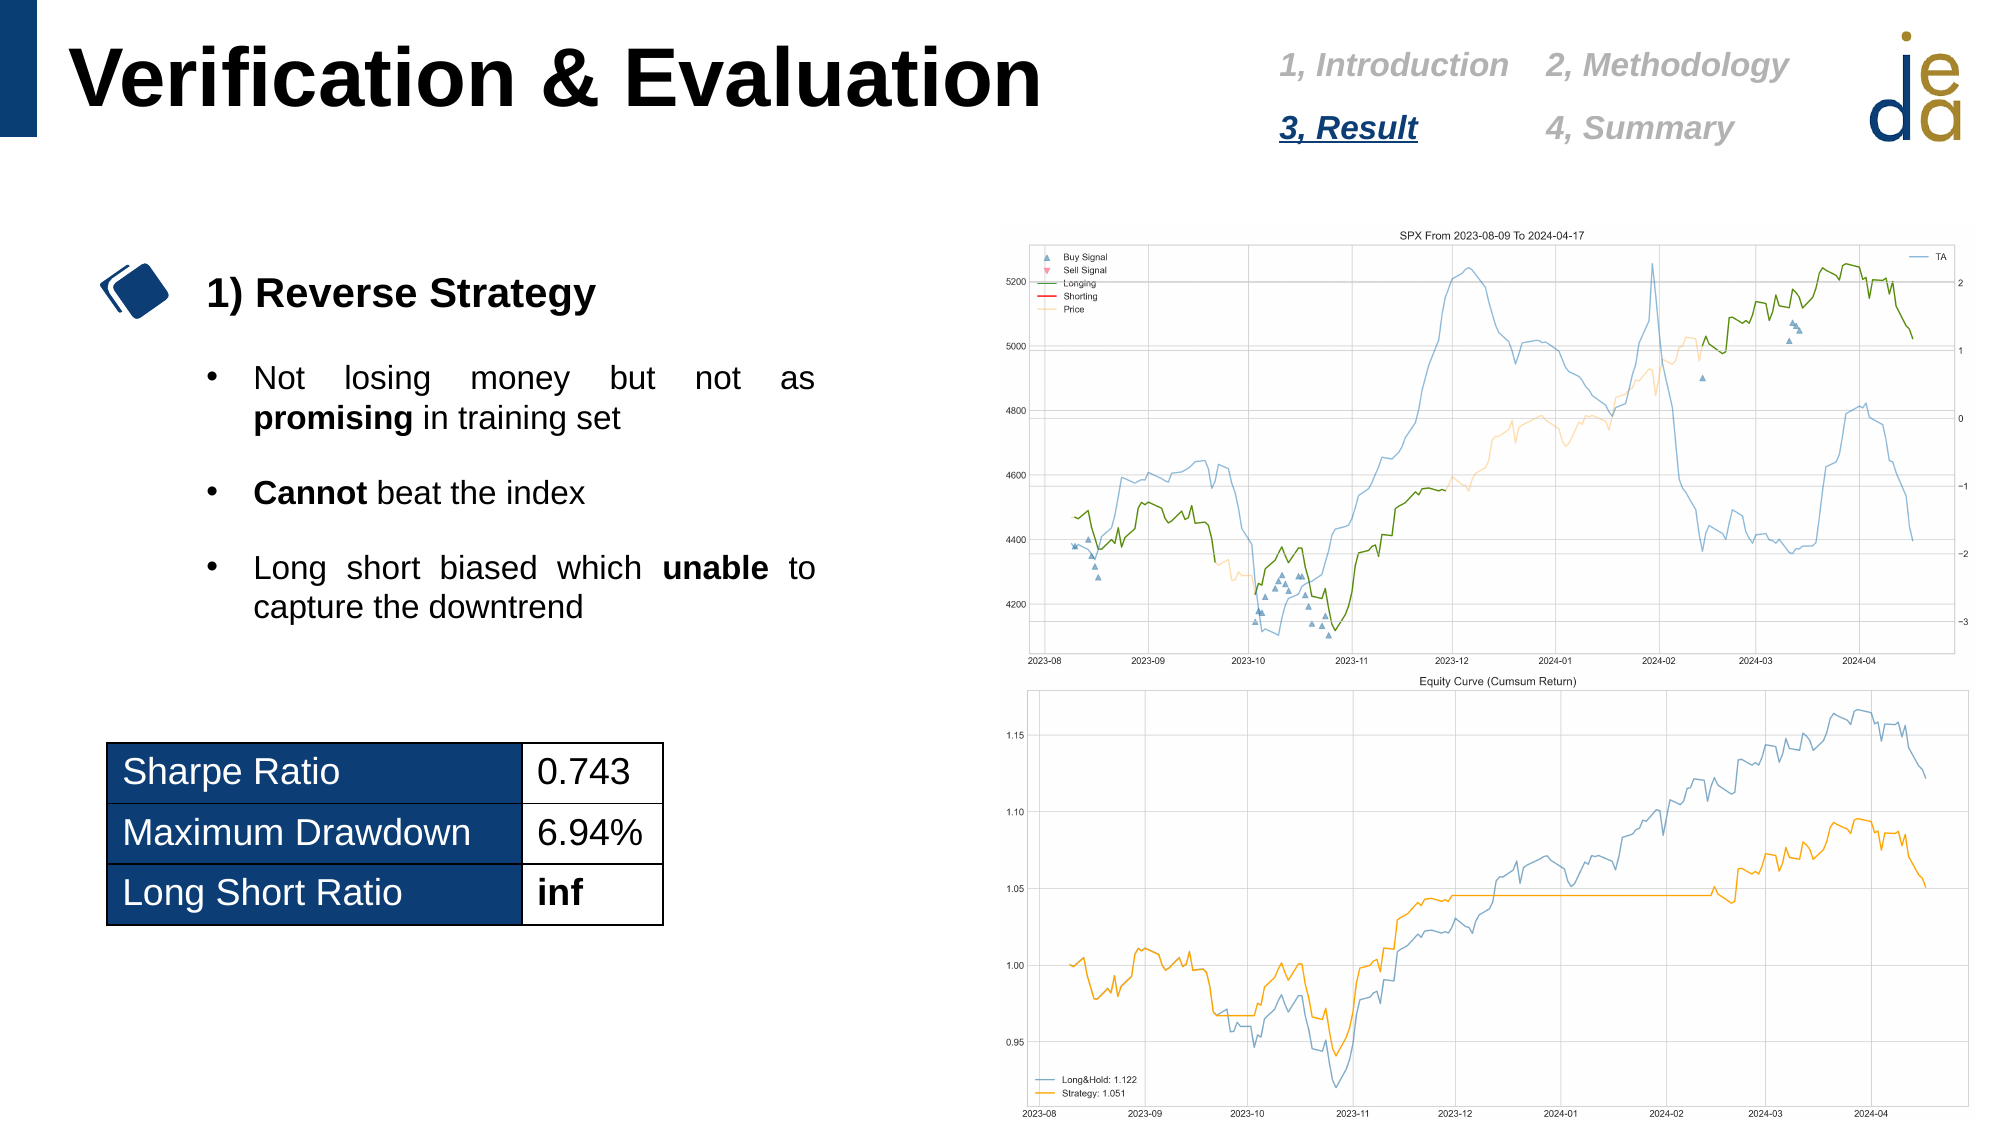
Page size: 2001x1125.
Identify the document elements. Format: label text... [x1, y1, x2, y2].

table_cell inf [523, 865, 662, 924]
picture [1835, 5, 1999, 168]
table_header 0.743 [523, 744, 662, 803]
table_cell 6.94% [523, 804, 662, 863]
text_box Not losing money but not as promising in training set Cannot beat the index Long short biased which unable to capture the downtrend [191, 348, 832, 633]
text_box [99, 257, 917, 325]
table_header Sharpe Ratio [108, 744, 521, 803]
picture [999, 225, 1975, 1125]
table_cell Maximum Drawdown [108, 804, 521, 863]
table_cell Long Short Ratio [108, 865, 521, 924]
title Verification & Evaluation [53, 27, 1779, 137]
